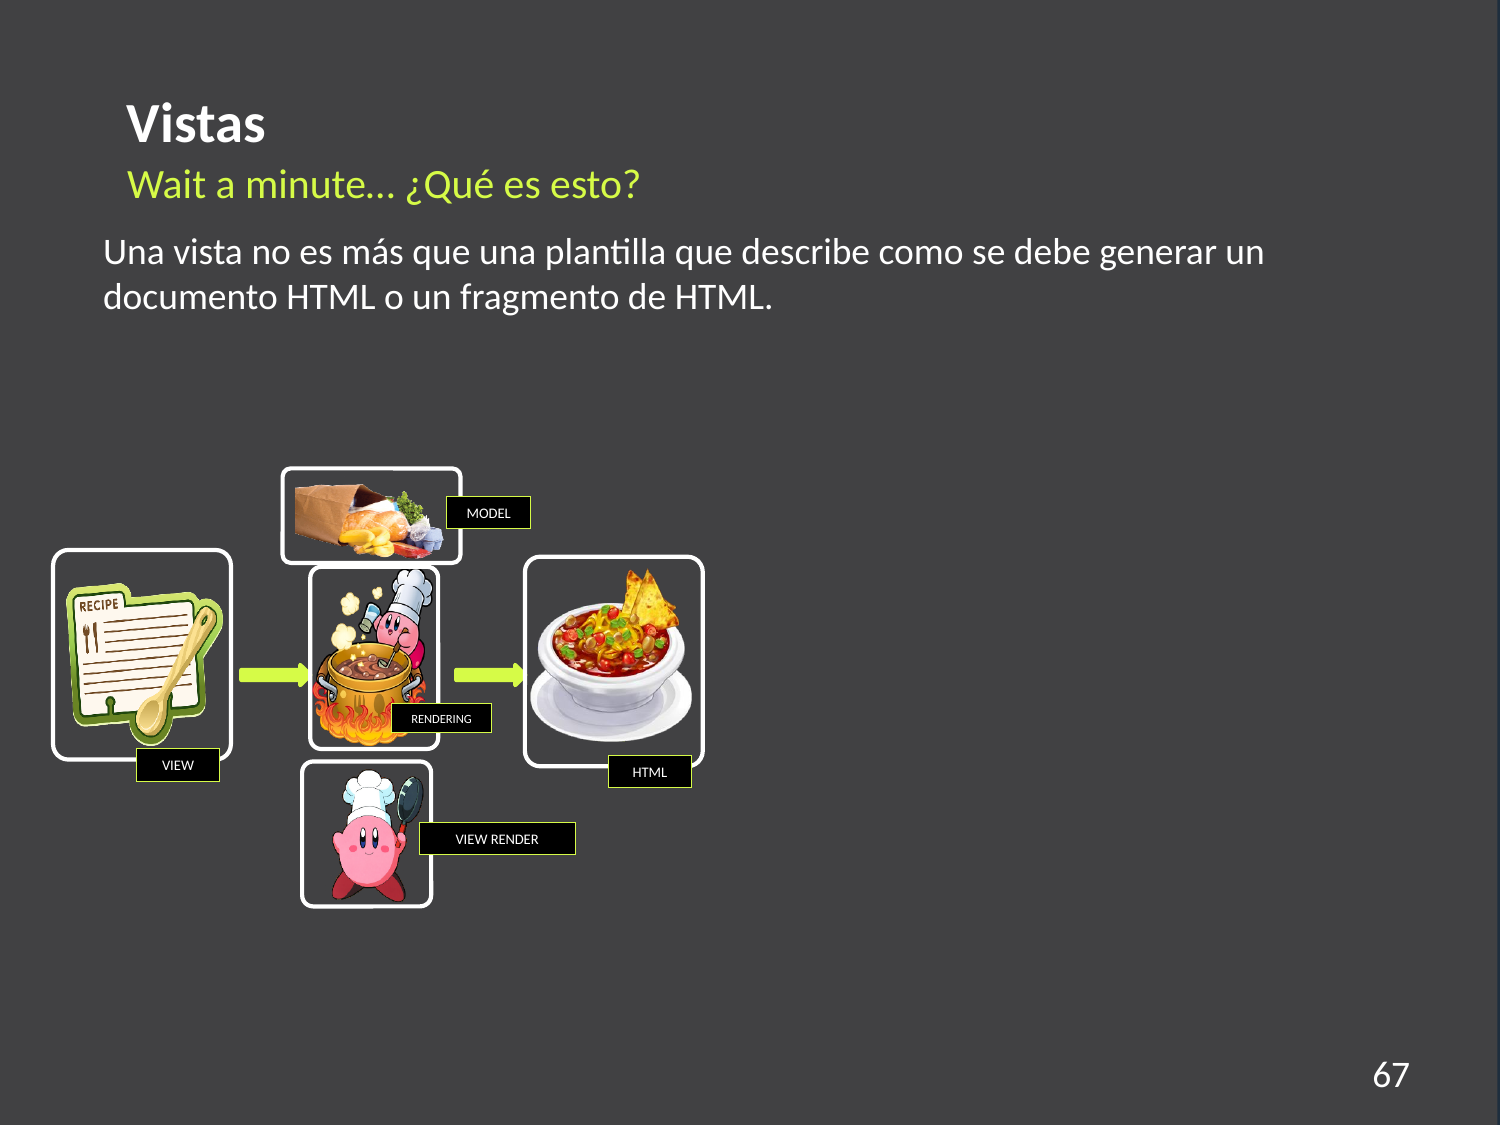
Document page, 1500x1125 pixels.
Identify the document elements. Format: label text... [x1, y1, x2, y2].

text_box Vistas [112, 78, 1069, 148]
text_box Una vista no es más que una plantilla que describe como se debe generar un documento HTML o un fragmento de HTML. [88, 219, 1400, 325]
text_box 67 [1281, 1042, 1425, 1103]
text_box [52, 467, 703, 909]
text_box Wait a minute… ¿Qué es esto? [112, 148, 1425, 220]
